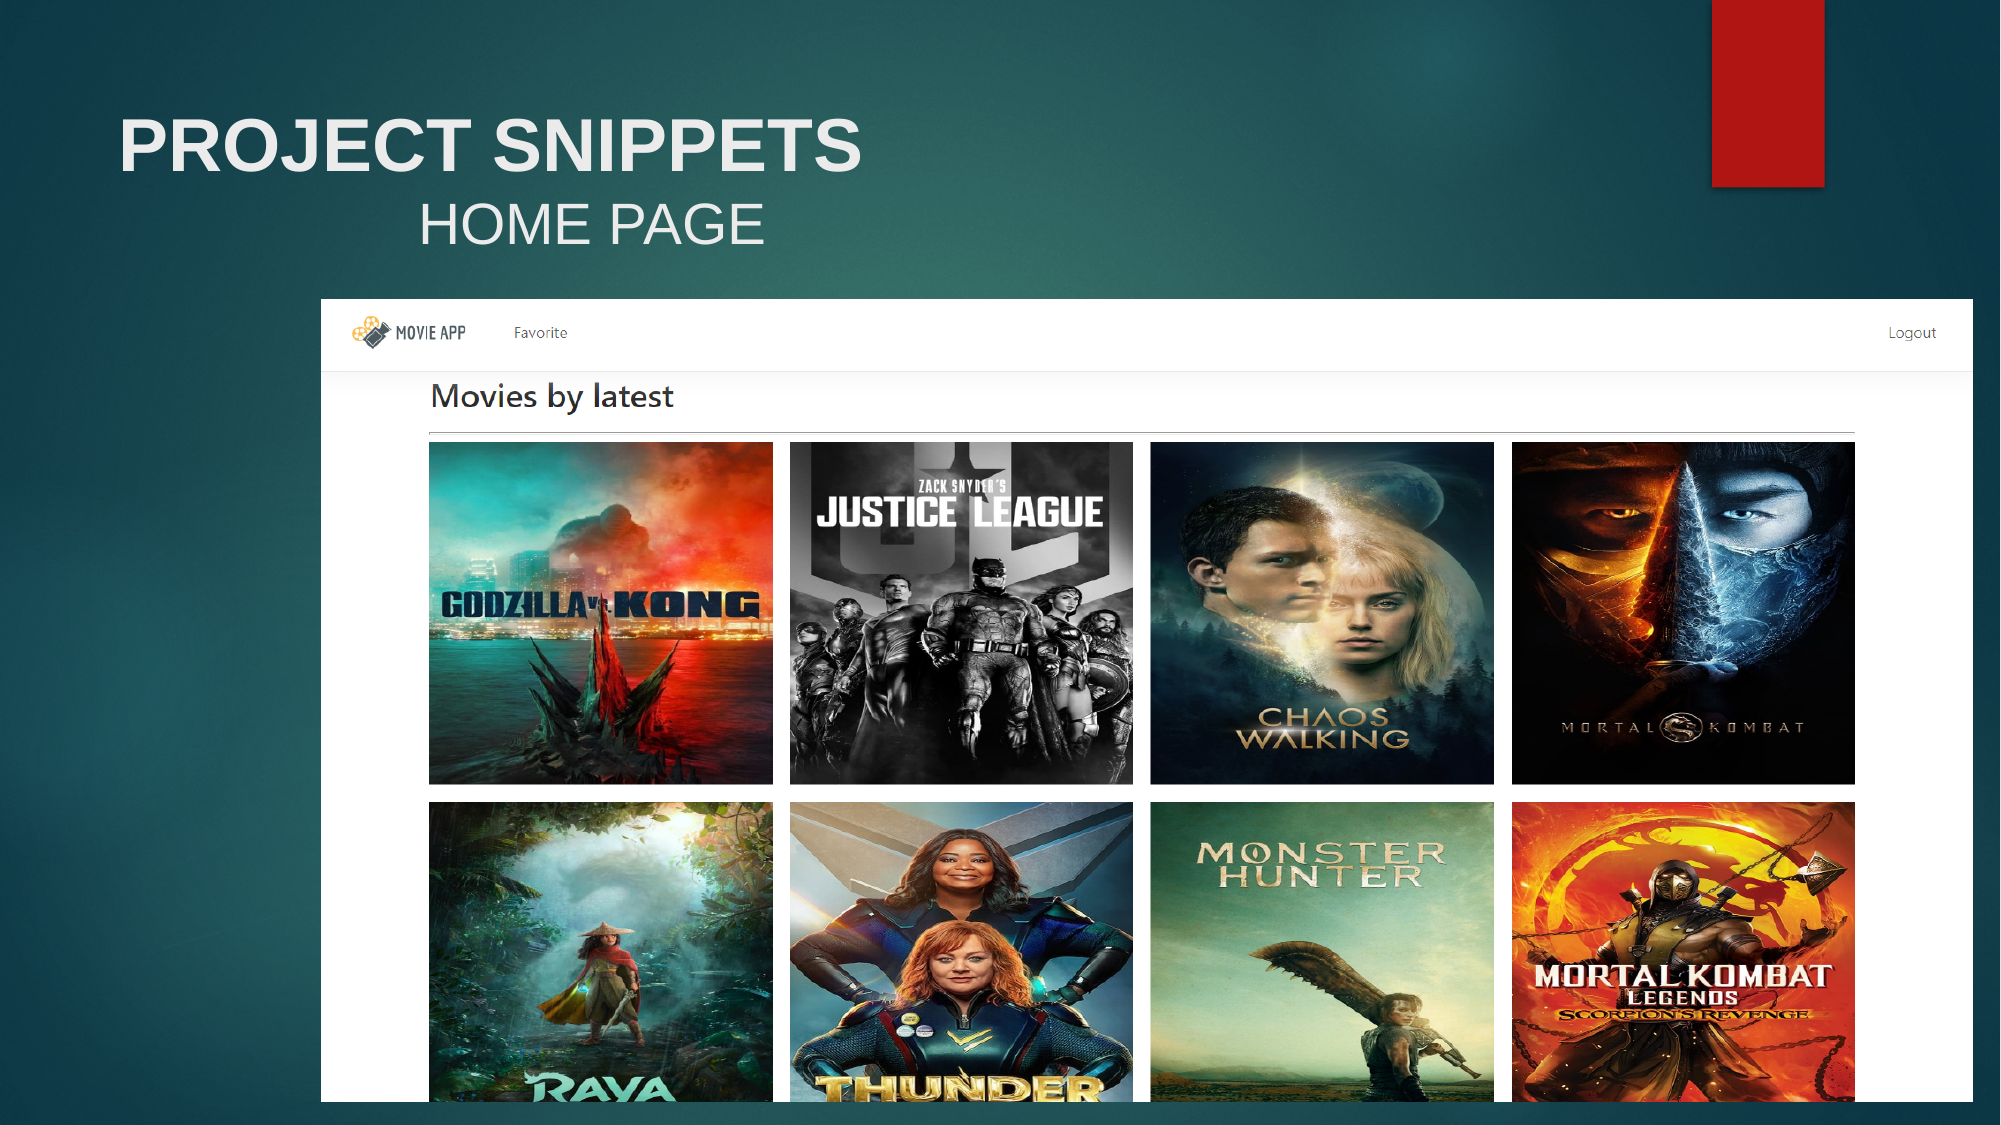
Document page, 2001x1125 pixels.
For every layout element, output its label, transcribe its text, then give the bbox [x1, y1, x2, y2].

picture [0, 0, 2001, 1125]
title PROJECT SNIPPETS HOME PAGE [103, 88, 1973, 1102]
